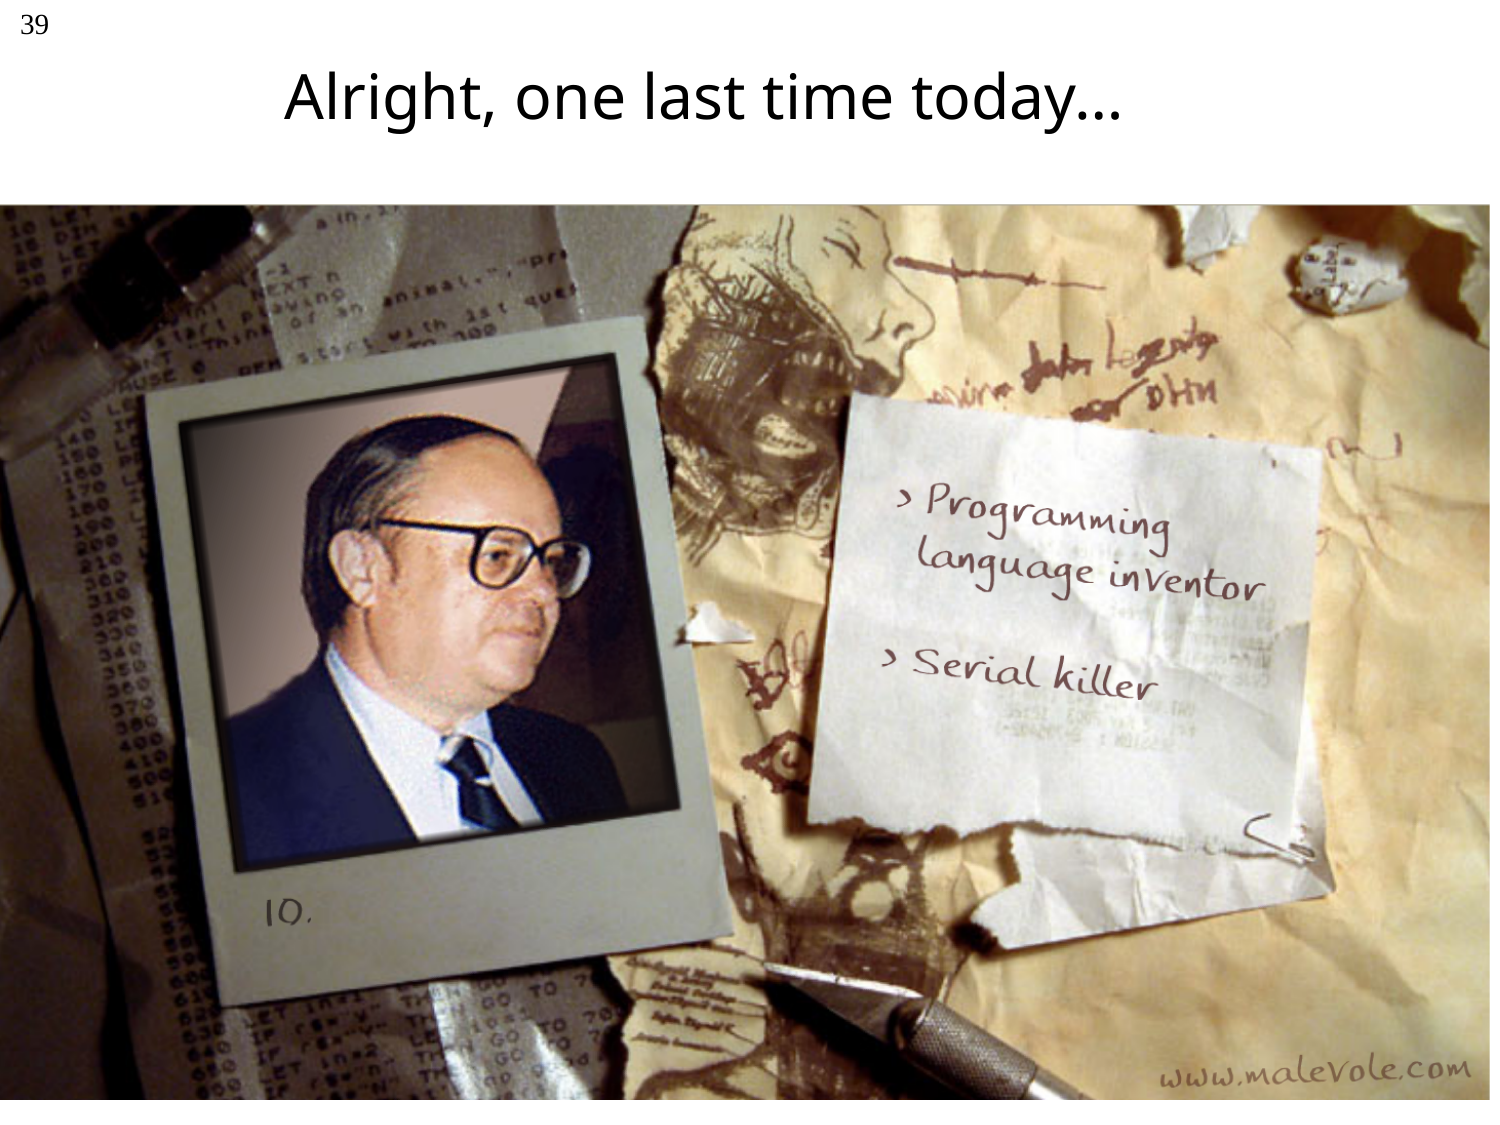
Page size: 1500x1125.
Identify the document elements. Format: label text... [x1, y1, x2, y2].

text_box Alright, one last time today… [269, 50, 1140, 140]
picture [0, 203, 1490, 1101]
slide_number 39 [0, 0, 65, 73]
